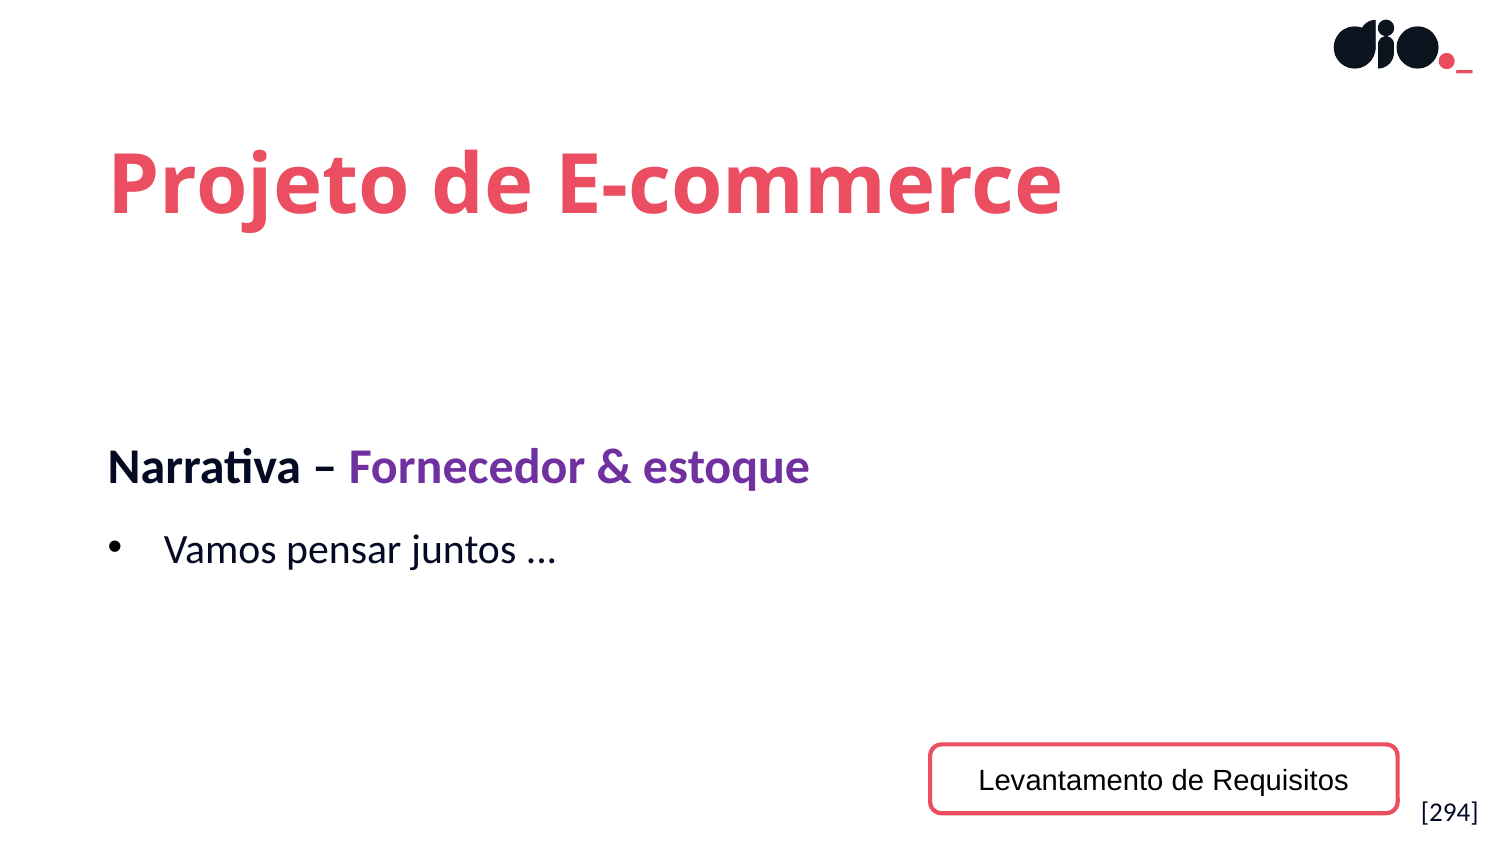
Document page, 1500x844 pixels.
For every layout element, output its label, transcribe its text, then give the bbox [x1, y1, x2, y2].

text_box Levantamento de Requisitos [928, 742, 1400, 816]
picture [1333, 19, 1473, 74]
text_box Projeto de E-commerce [92, 104, 1408, 243]
slide_number [294] [1403, 779, 1494, 844]
text_box Narrativa – Fornecedor & estoque Vamos pensar juntos ... [92, 242, 1340, 755]
